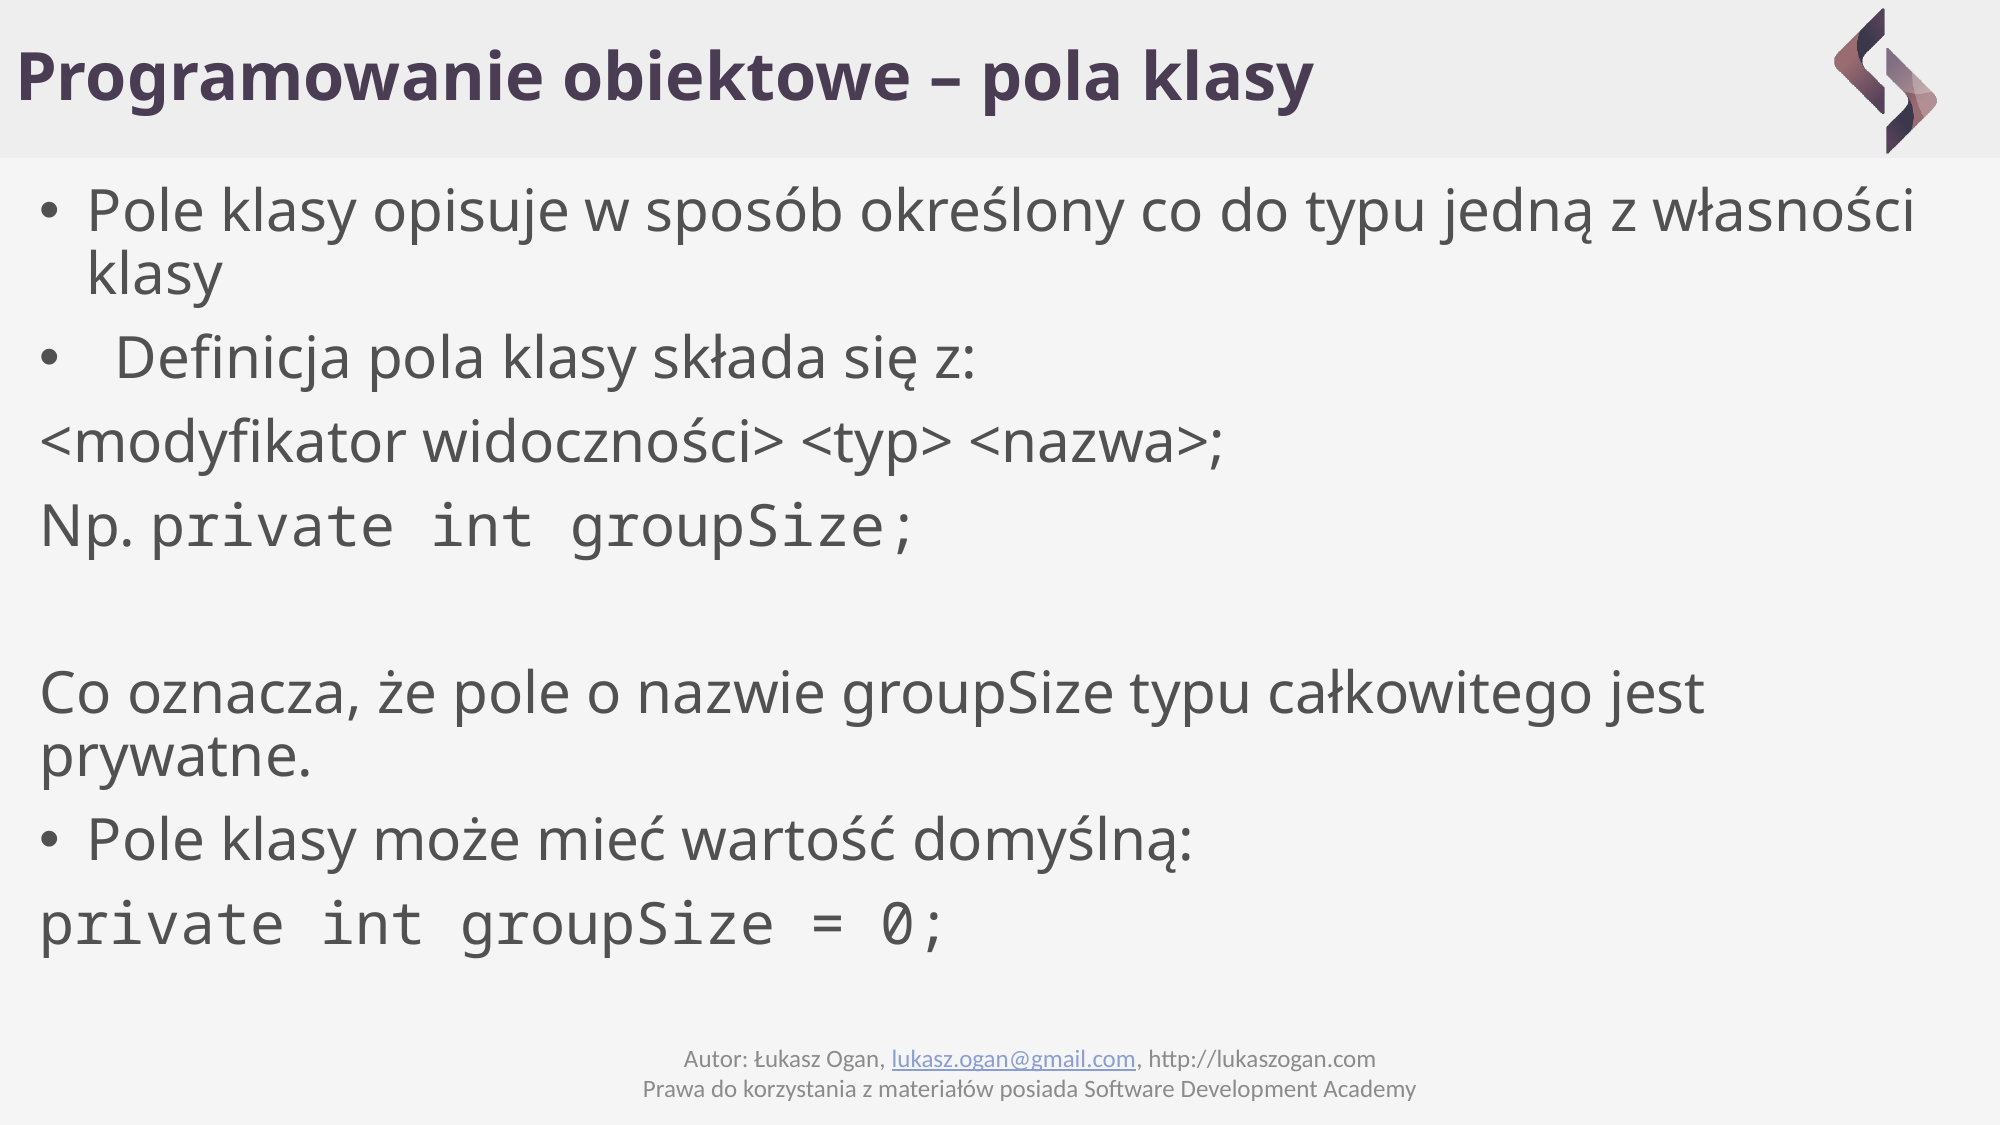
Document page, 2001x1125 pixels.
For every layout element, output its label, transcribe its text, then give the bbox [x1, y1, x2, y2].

list Pole klasy opisuje w sposób określony co do typu jedną z własności klasy Definicja pola klasy składa się z: <modyfikator widoczności> <typ> <nazwa>; Np. private int groupSize; Co oznacza, że pole o nazwie groupSize typu całkowitego jest prywatne. Pole klasy może mieć wartość domyślną: private int groupSize = 0; [24, 174, 1976, 1049]
footer Autor: Łukasz Ogan, lukasz.ogan@gmail.com, http://lukaszogan.com Prawa do korzystania z materiałów posiada Software Development Academy [556, 1042, 1505, 1103]
picture [1787, 0, 2001, 166]
title Programowanie obiektowe – pola klasy [0, 0, 1788, 158]
